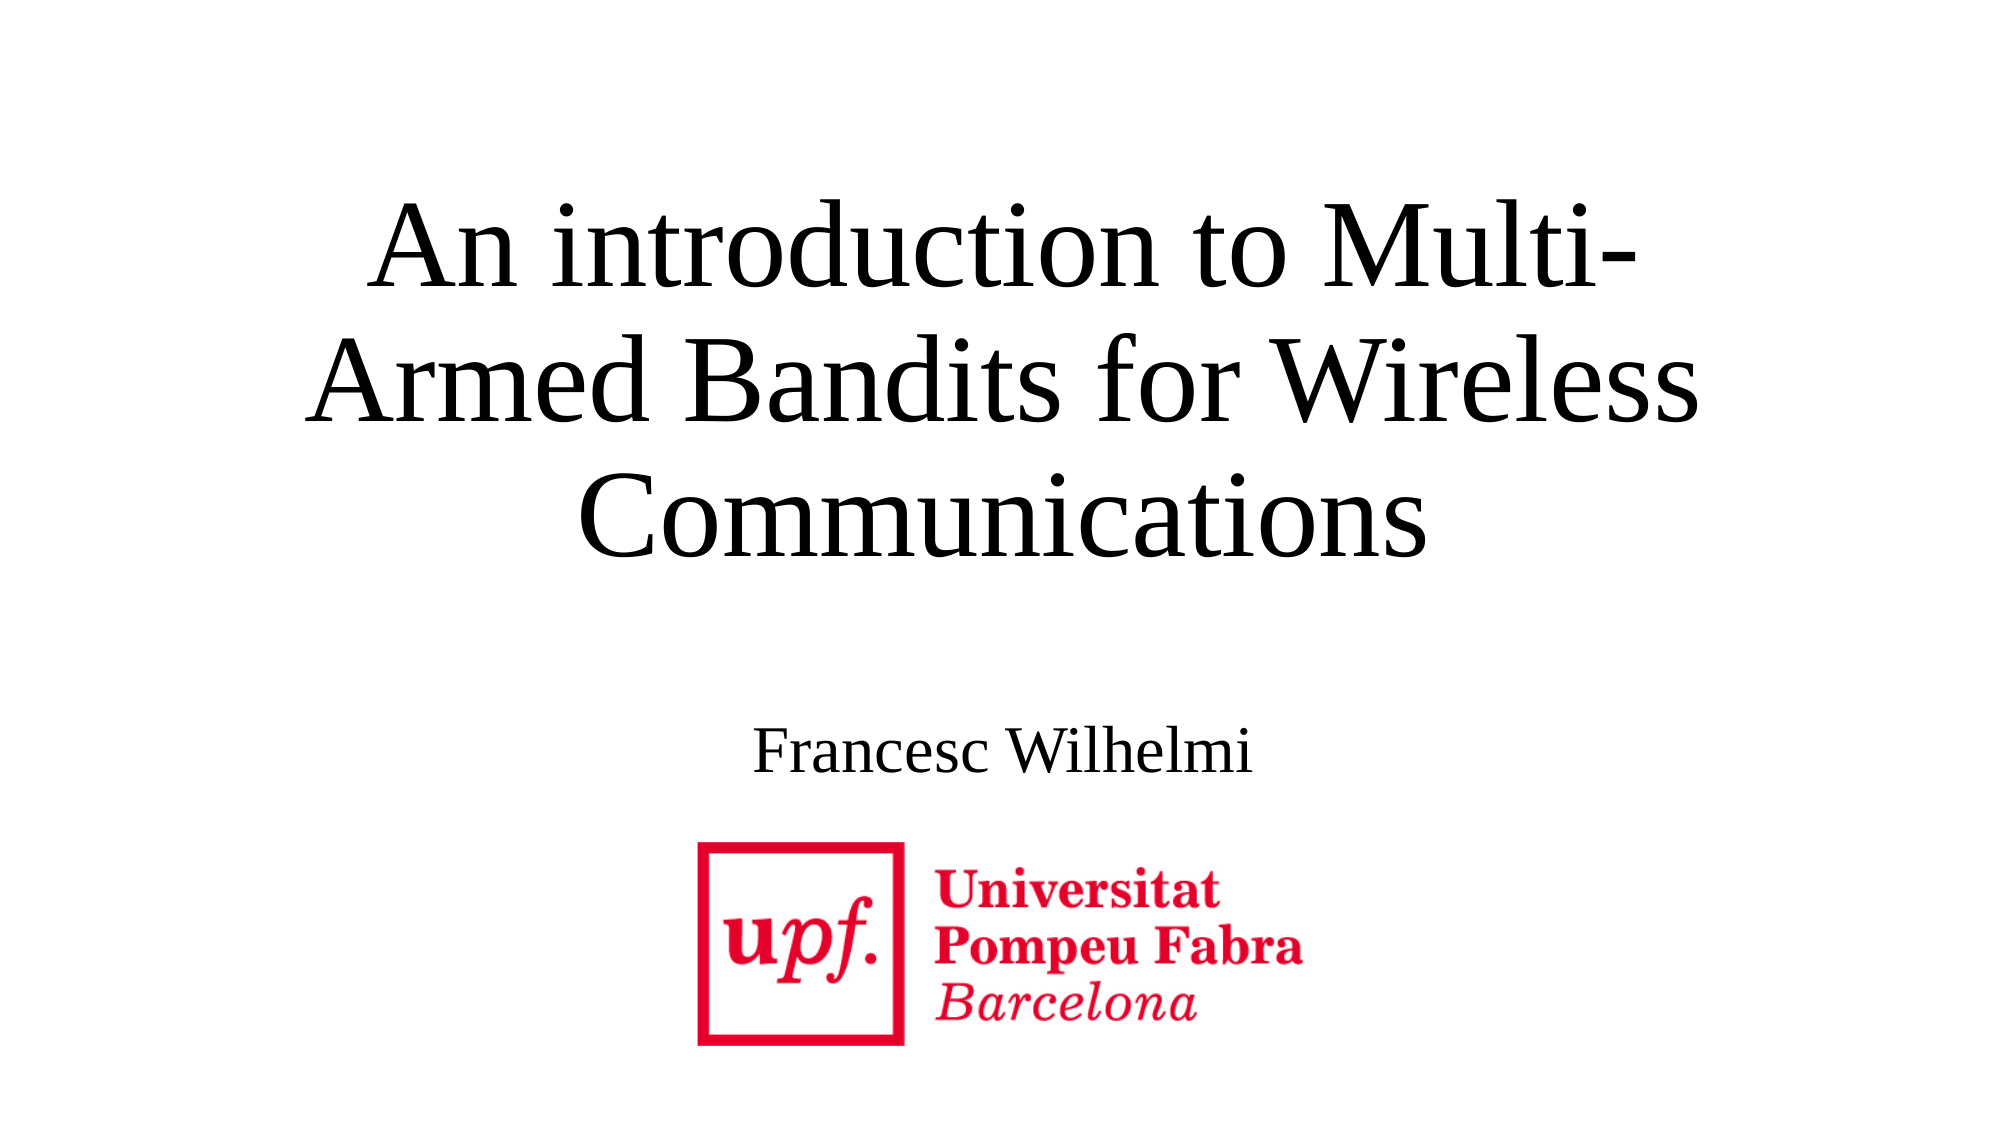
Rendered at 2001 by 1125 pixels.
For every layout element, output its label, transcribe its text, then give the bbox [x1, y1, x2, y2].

title An introduction to Multi-Armed Bandits for Wireless Communications [253, 107, 1754, 654]
picture [694, 836, 1313, 1051]
text_box Francesc Wilhelmi [565, 597, 1443, 905]
